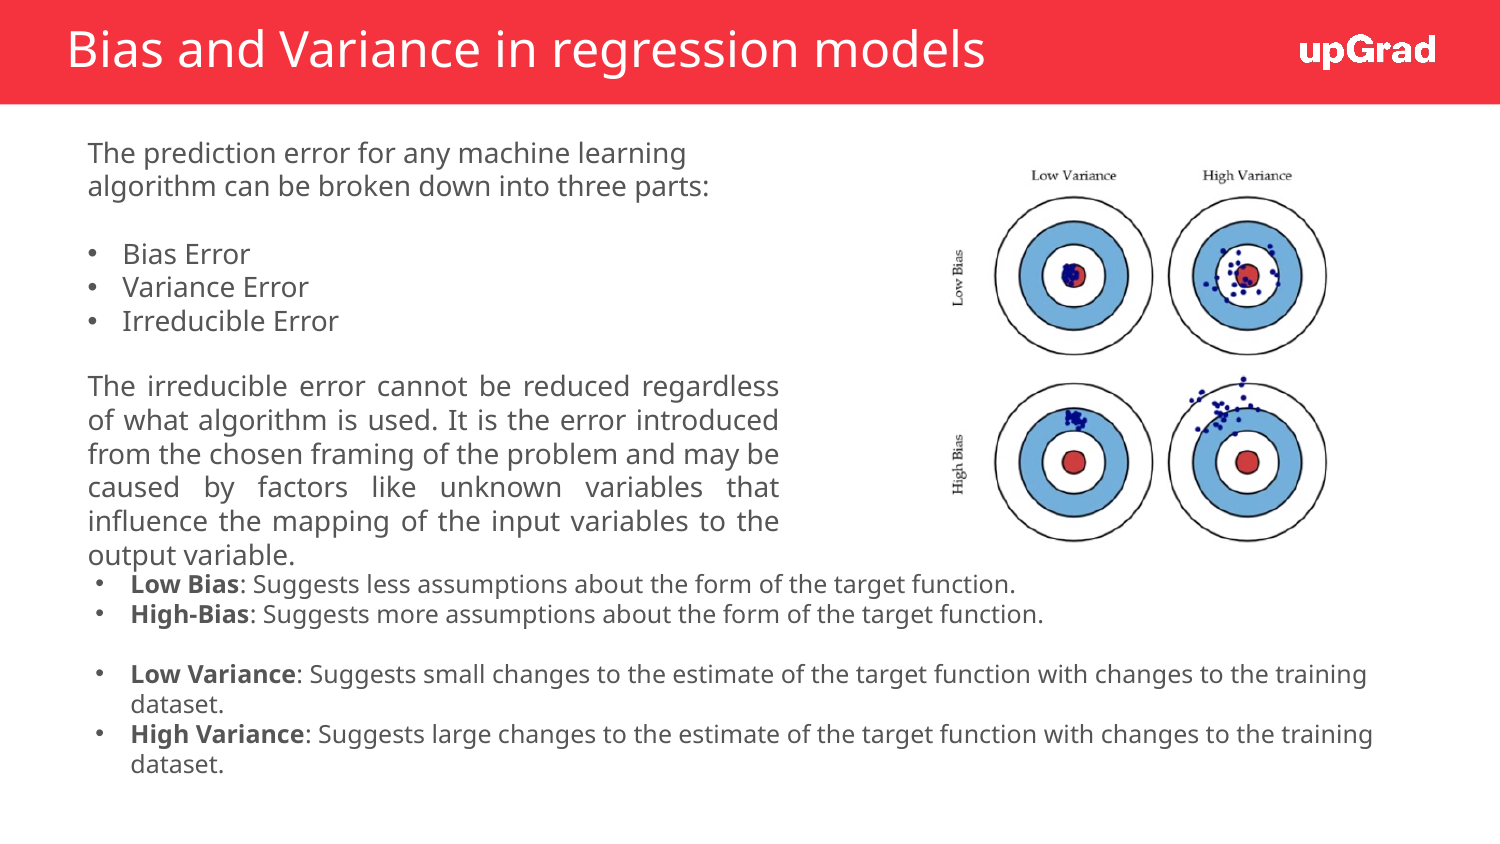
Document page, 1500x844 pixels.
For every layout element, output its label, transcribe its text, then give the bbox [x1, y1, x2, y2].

title Bias and Variance in regression models [51, 20, 1130, 83]
picture [1300, 34, 1435, 70]
text_box The prediction error for any machine learning algorithm can be broken down into three parts: Bias Error Variance Error Irreducible Error [72, 127, 795, 345]
text_box The irreducible error cannot be reduced regardless of what algorithm is used. It is the error introduced from the chosen framing of the problem and may be caused by factors like unknown variables that influence the mapping of the input variables to the output variable. [72, 361, 795, 579]
text_box Low Bias: Suggests less assumptions about the form of the target function. High-Bias: Suggests more assumptions about the form of the target function. [80, 561, 1347, 636]
picture [945, 166, 1334, 544]
text_box Low Variance: Suggests small changes to the estimate of the target function with changes to the training dataset. High Variance: Suggests large changes to the estimate of the target function with changes to the training dataset. [80, 650, 1415, 786]
